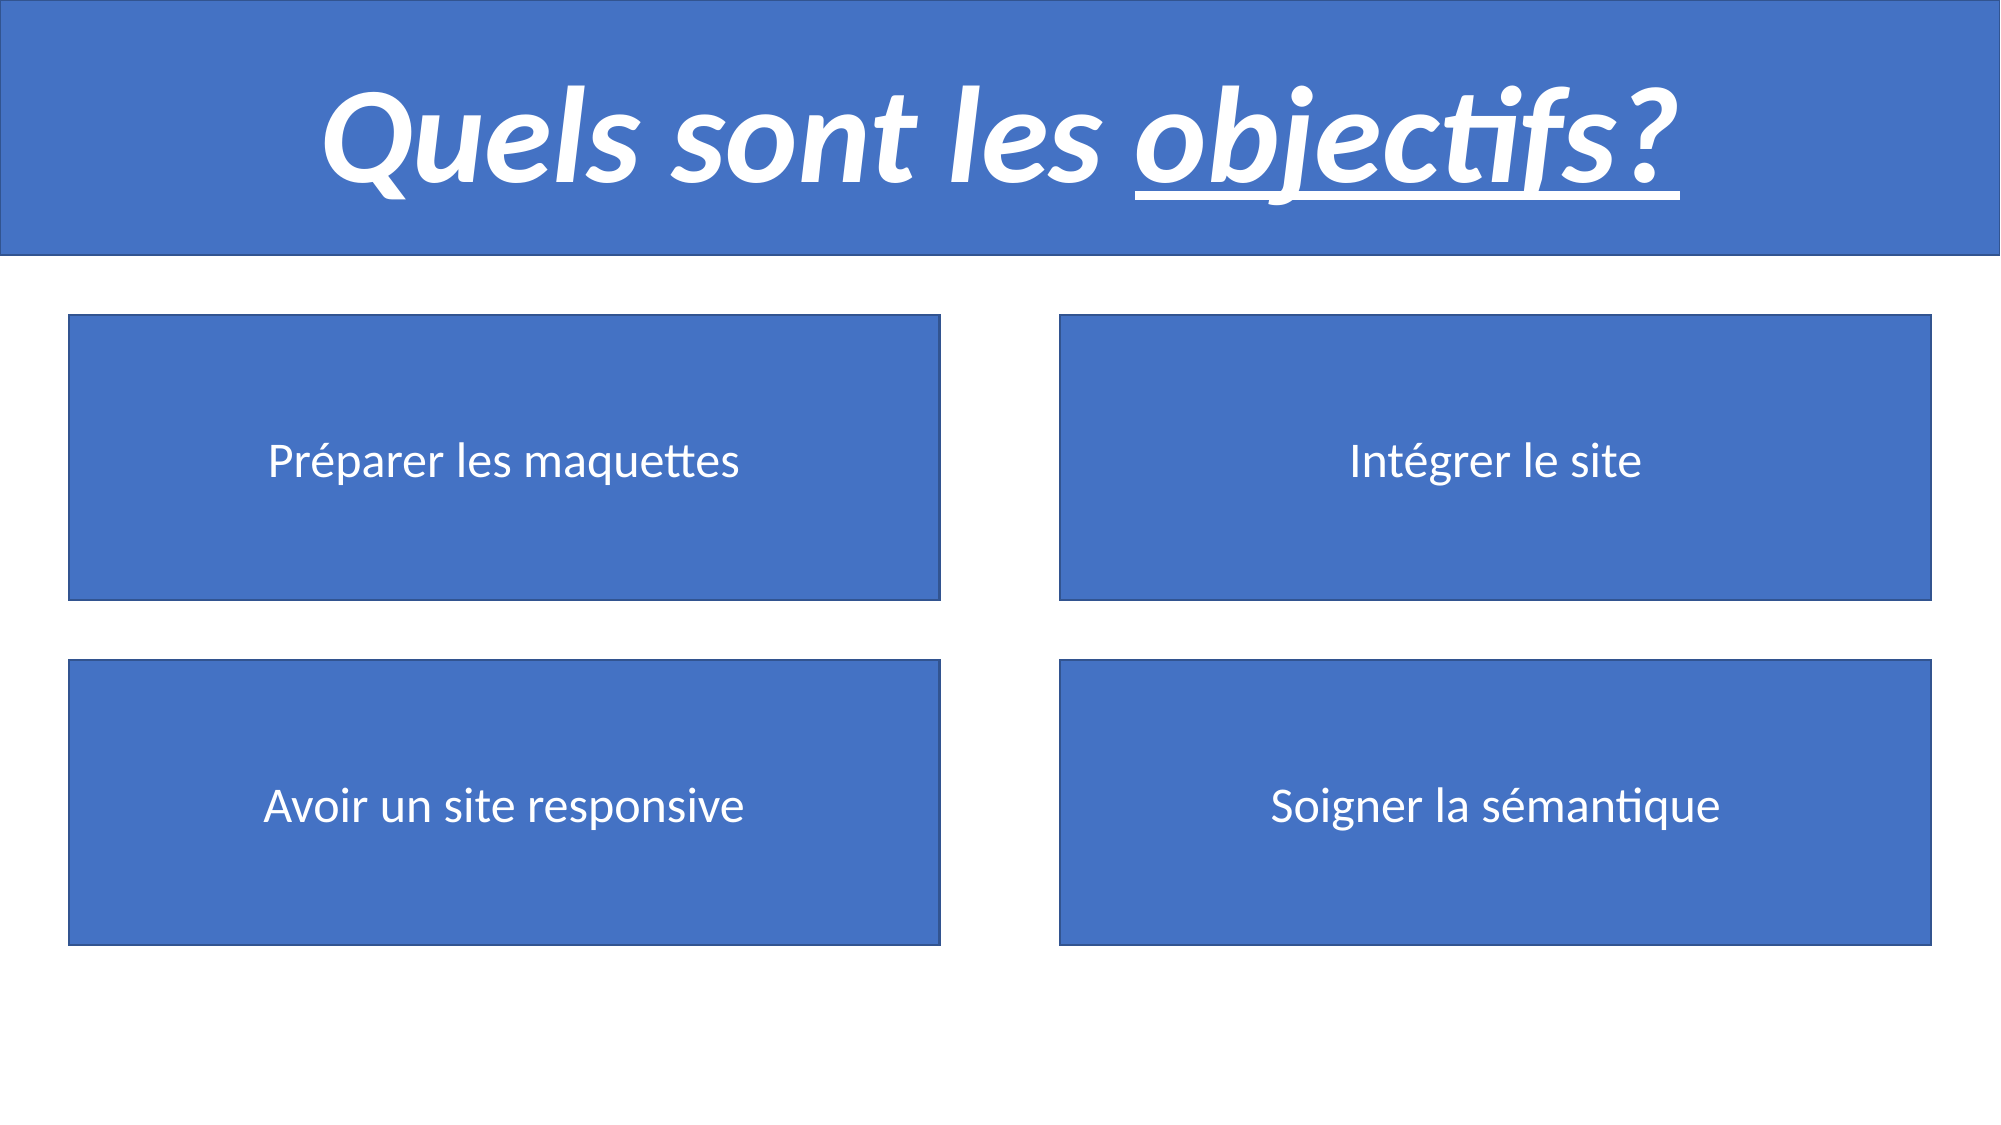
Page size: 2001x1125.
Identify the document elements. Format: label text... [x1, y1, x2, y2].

text_box Quels sont les objectifs? [0, 0, 2000, 256]
text_box Intégrer le site [1059, 314, 1932, 601]
text_box Soigner la sémantique [1059, 659, 1932, 946]
text_box Avoir un site responsive [68, 659, 941, 946]
text_box Préparer les maquettes [68, 314, 941, 601]
